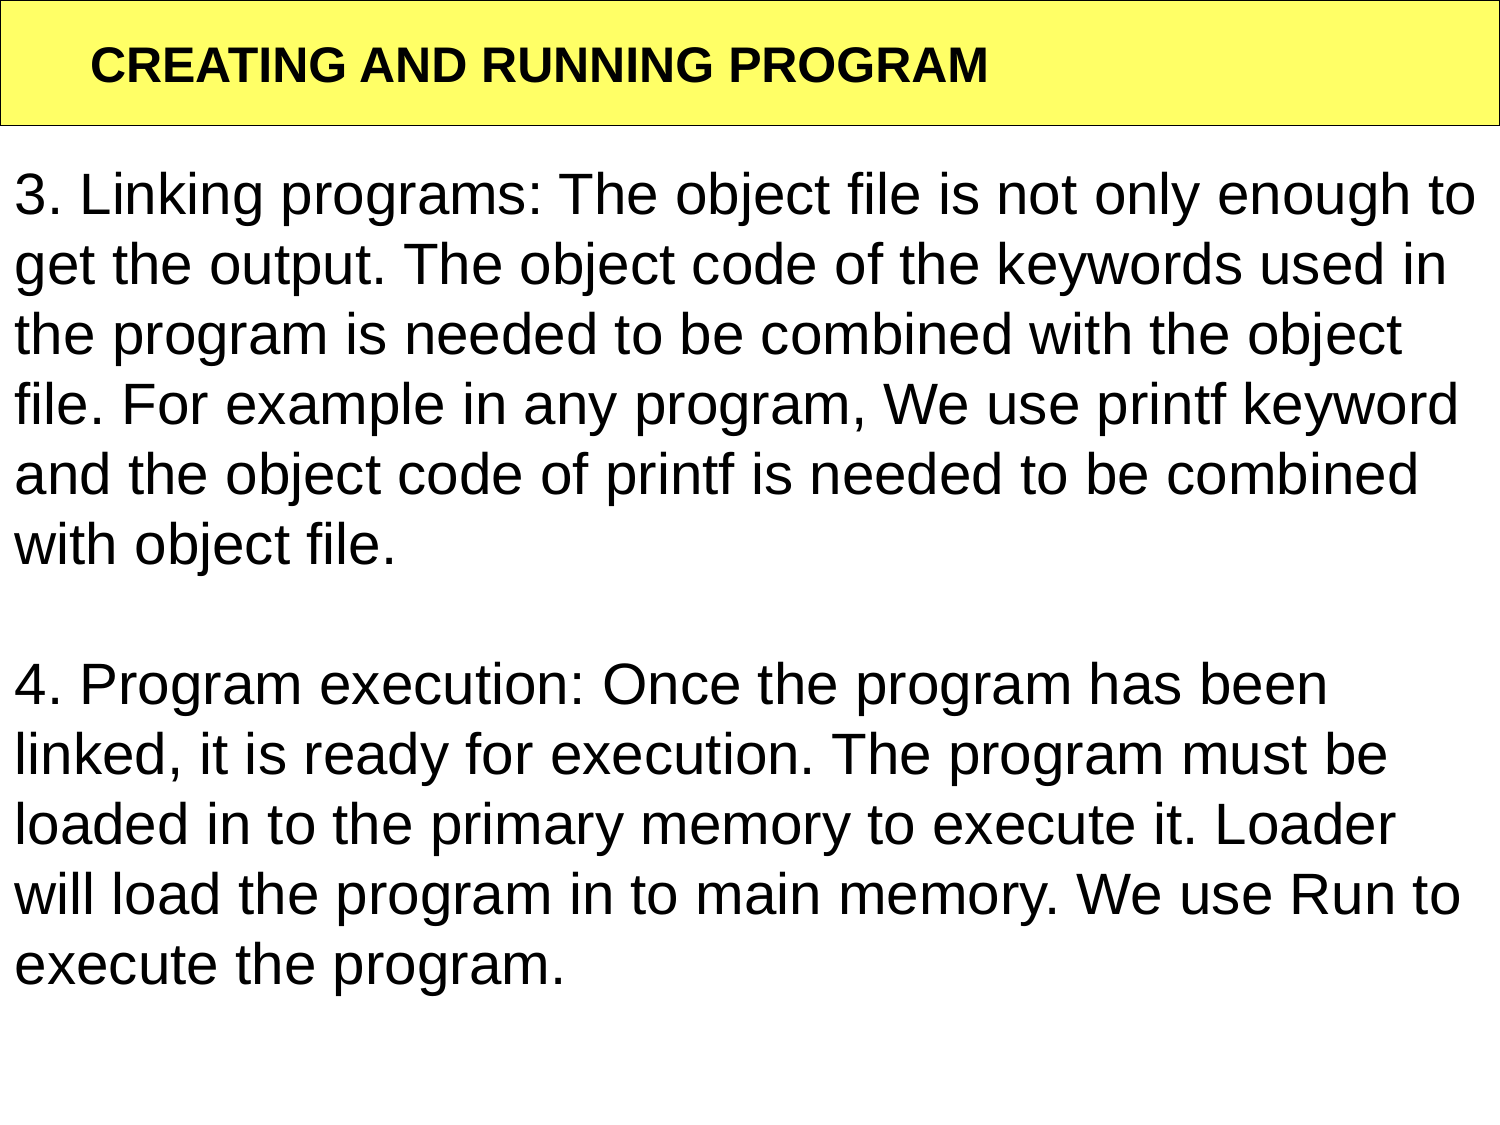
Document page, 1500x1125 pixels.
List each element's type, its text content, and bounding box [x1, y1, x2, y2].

text_box 3. Linking programs: The object file is not only enough to get the output. The object code of the keywords used in the program is needed to be combined with the object file. For example in any program, We use printf keyword and the object code of printf is needed to be combined with object file. 4. Program execution: Once the program has been linked, it is ready for execution. The program must be loaded in to the primary memory to execute it. Loader will load the program in to main memory. We use Run to execute the program. [0, 148, 1500, 1004]
text_box CREATING AND RUNNING PROGRAM [0, 0, 1500, 126]
